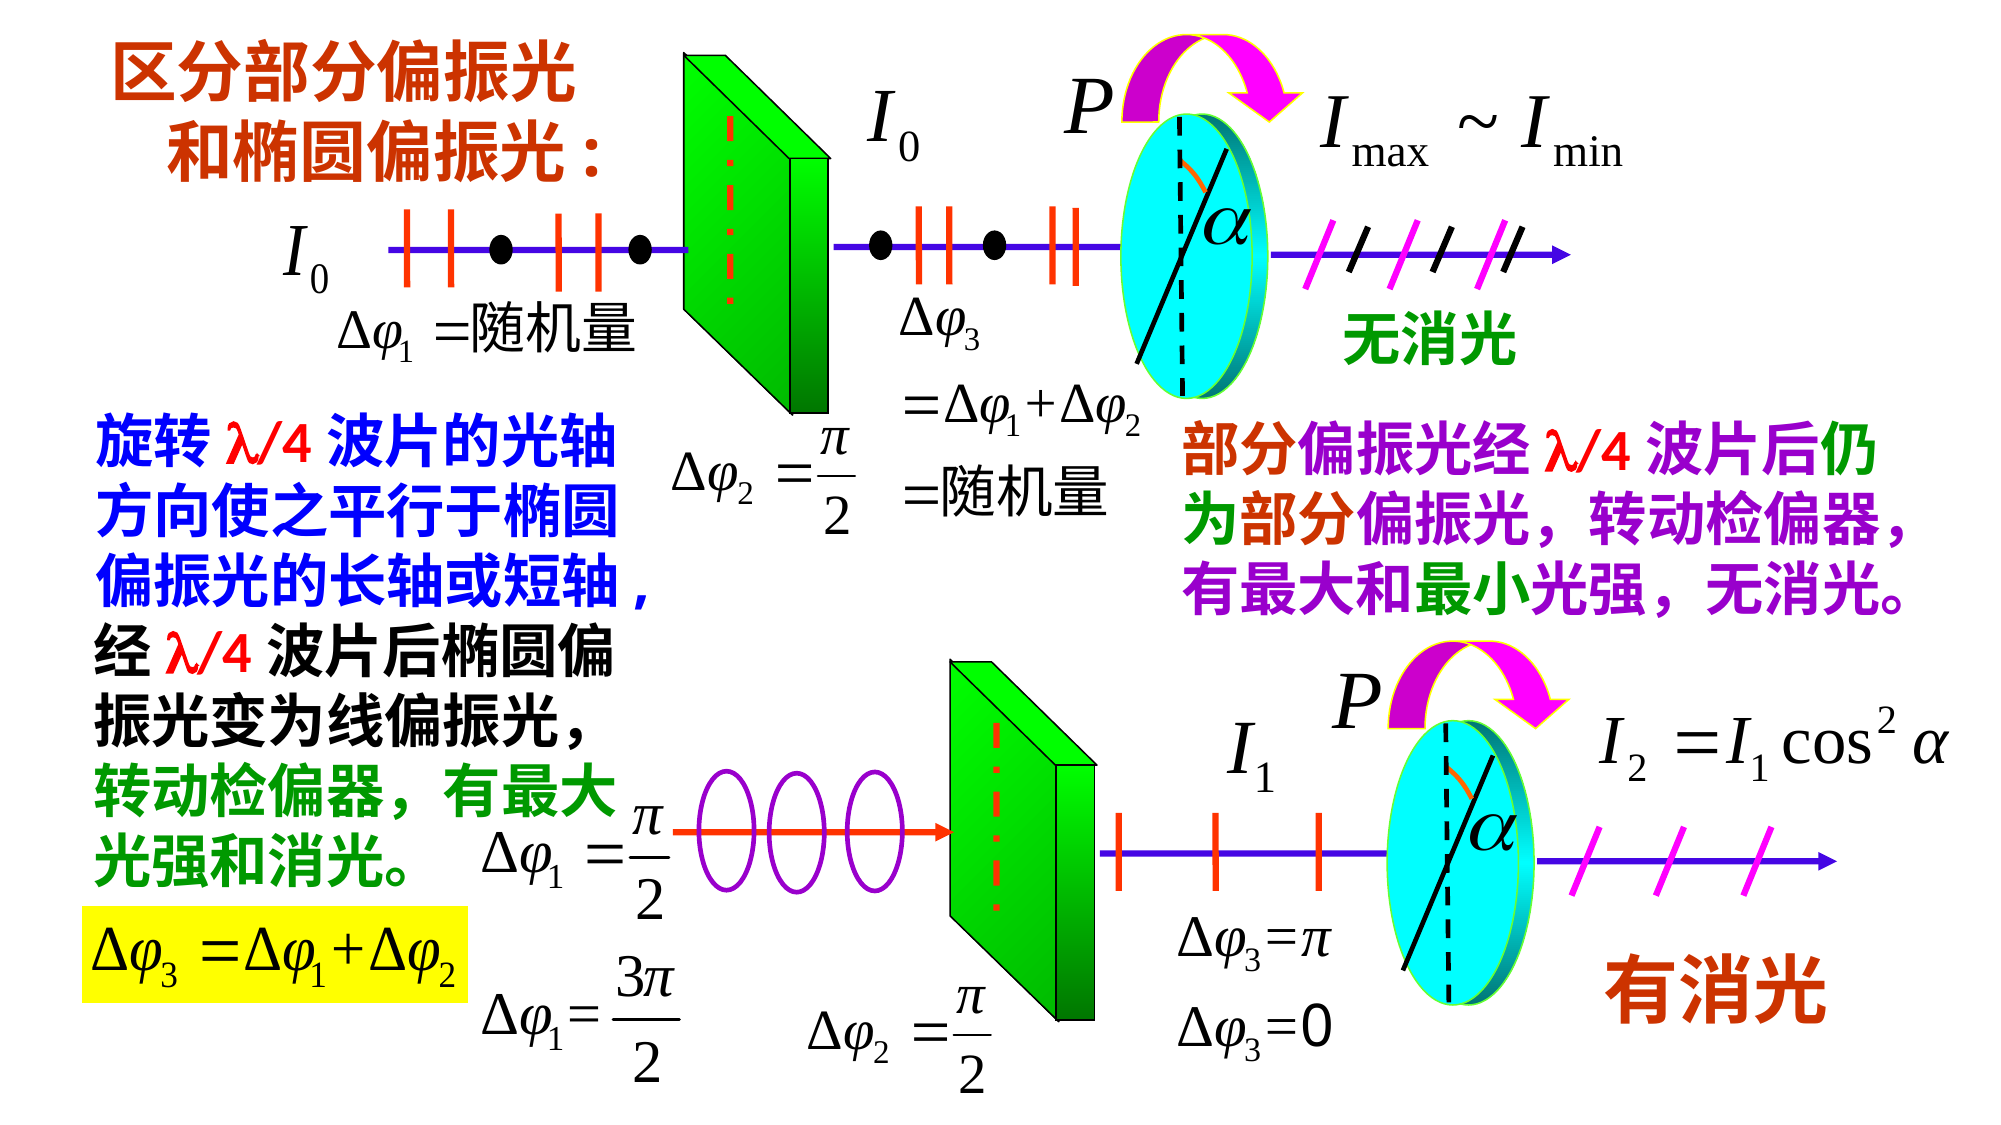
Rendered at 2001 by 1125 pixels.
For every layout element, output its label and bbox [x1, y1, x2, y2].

text_box [1586, 689, 1960, 793]
text_box [1099, 641, 1838, 1005]
text_box [1213, 696, 1284, 806]
text_box [1588, 935, 1844, 1040]
text_box [1168, 898, 1346, 1076]
text_box [82, 906, 468, 1003]
text_box [78, 52, 1097, 1107]
text_box [853, 65, 937, 181]
text_box [833, 34, 1571, 532]
text_box [1306, 70, 1642, 187]
text_box [95, 22, 641, 198]
text_box [1327, 294, 1533, 380]
text_box [1166, 404, 1945, 630]
